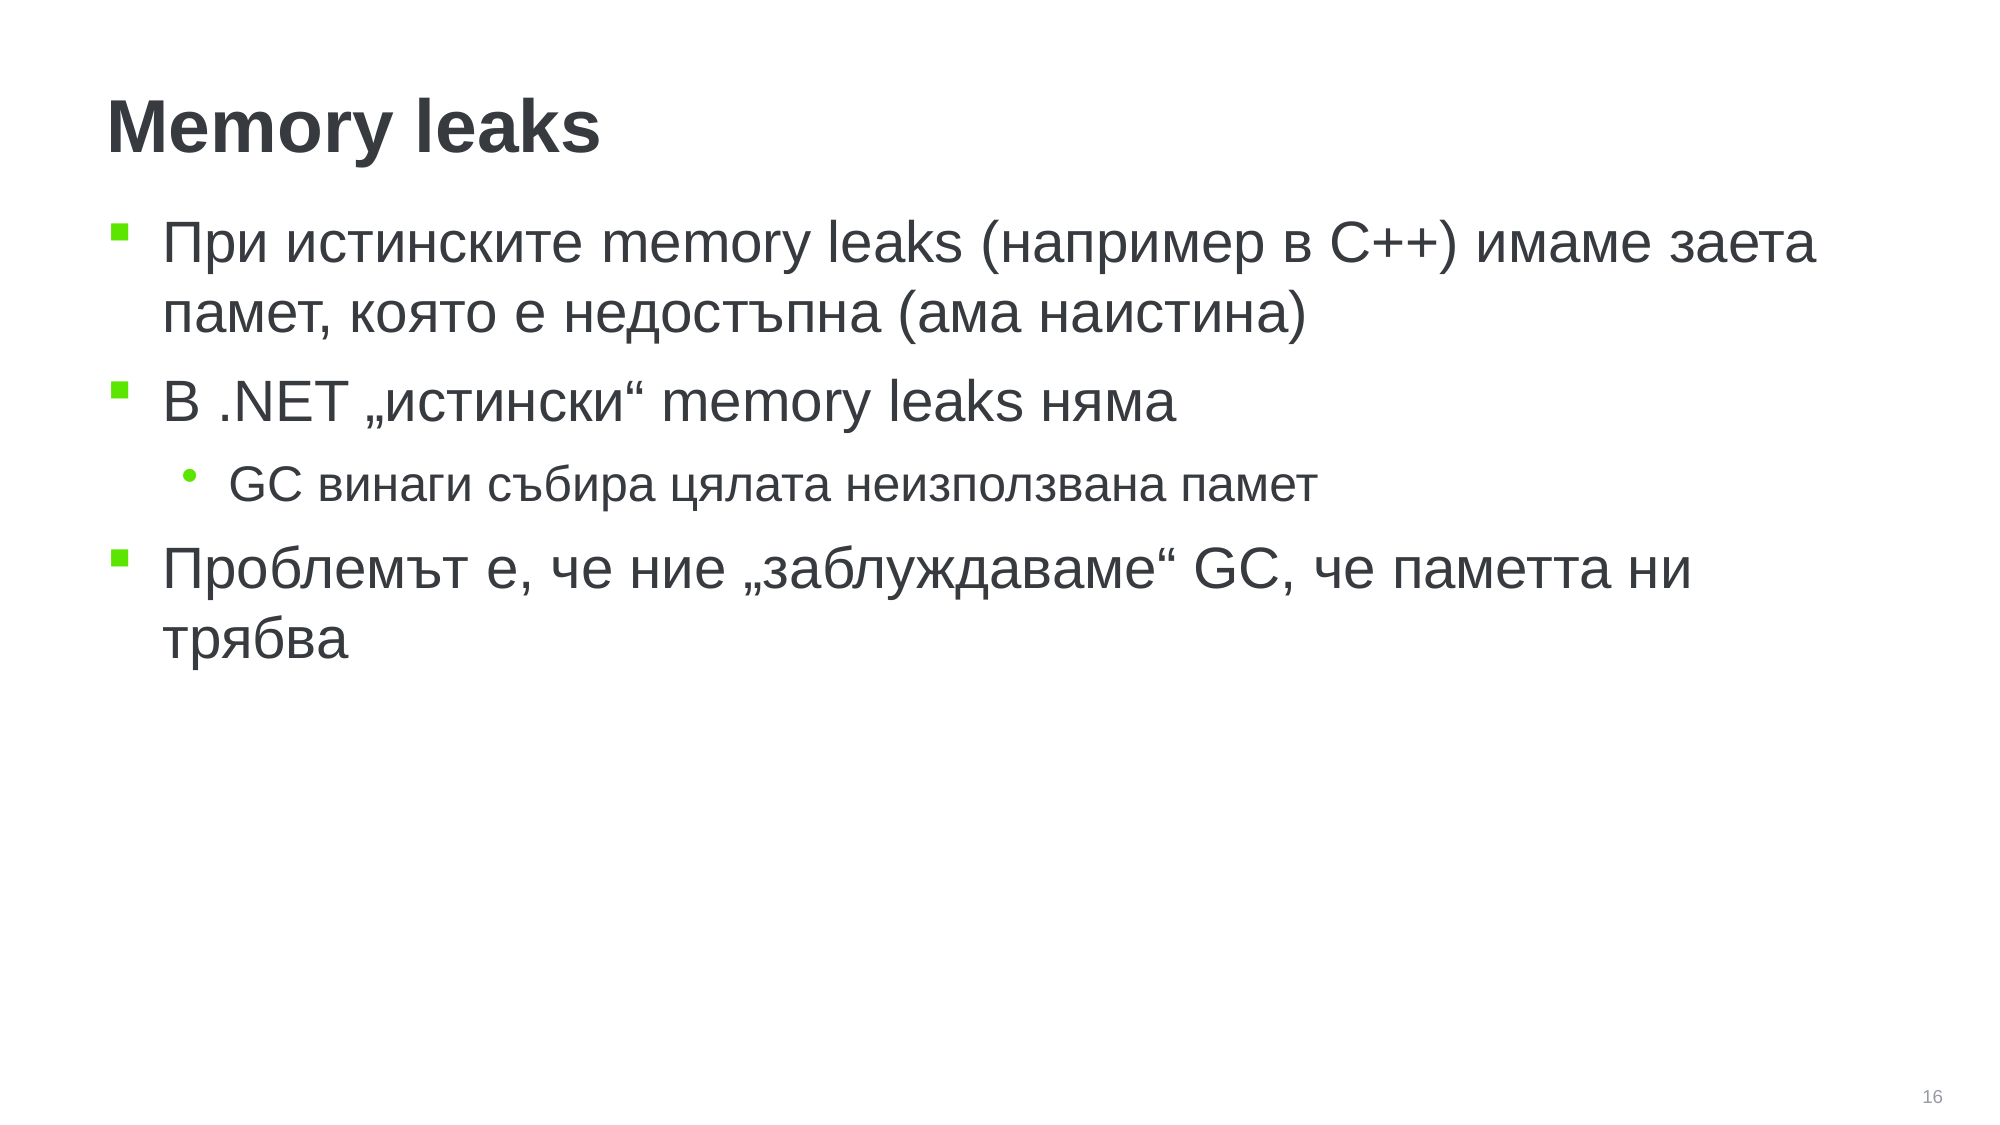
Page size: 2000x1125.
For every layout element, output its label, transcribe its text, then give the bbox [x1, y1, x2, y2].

title Memory leaks [91, 80, 1888, 177]
list При истинските memory leaks (например в C++) имаме заета памет, която е недостъпна (ама наистина) В .NET „истински“ memory leaks няма GC винаги събира цялата неизползвана памет Проблемът е, че ние „заблуждаваме“ GC, че паметта ни трябва [91, 196, 1888, 1046]
